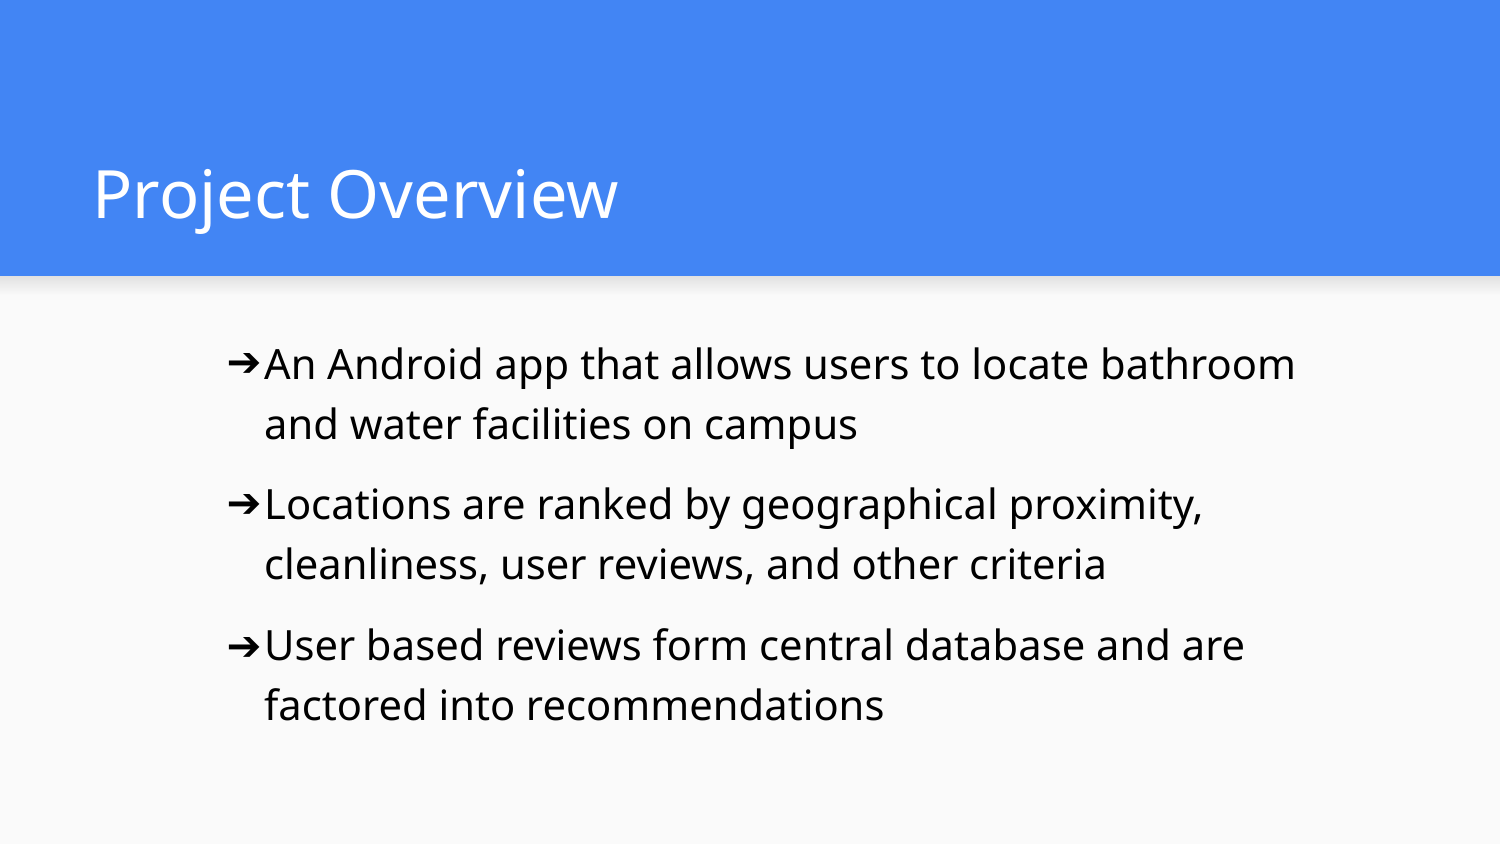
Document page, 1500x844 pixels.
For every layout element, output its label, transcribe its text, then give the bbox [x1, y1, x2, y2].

title Project Overview [77, 121, 1427, 248]
list An Android app that allows users to locate bathroom and water facilities on campus Locations are ranked by geographical proximity, cleanliness, user reviews, and other criteria User based reviews form central database and are factored into recommendations [211, 312, 1365, 730]
